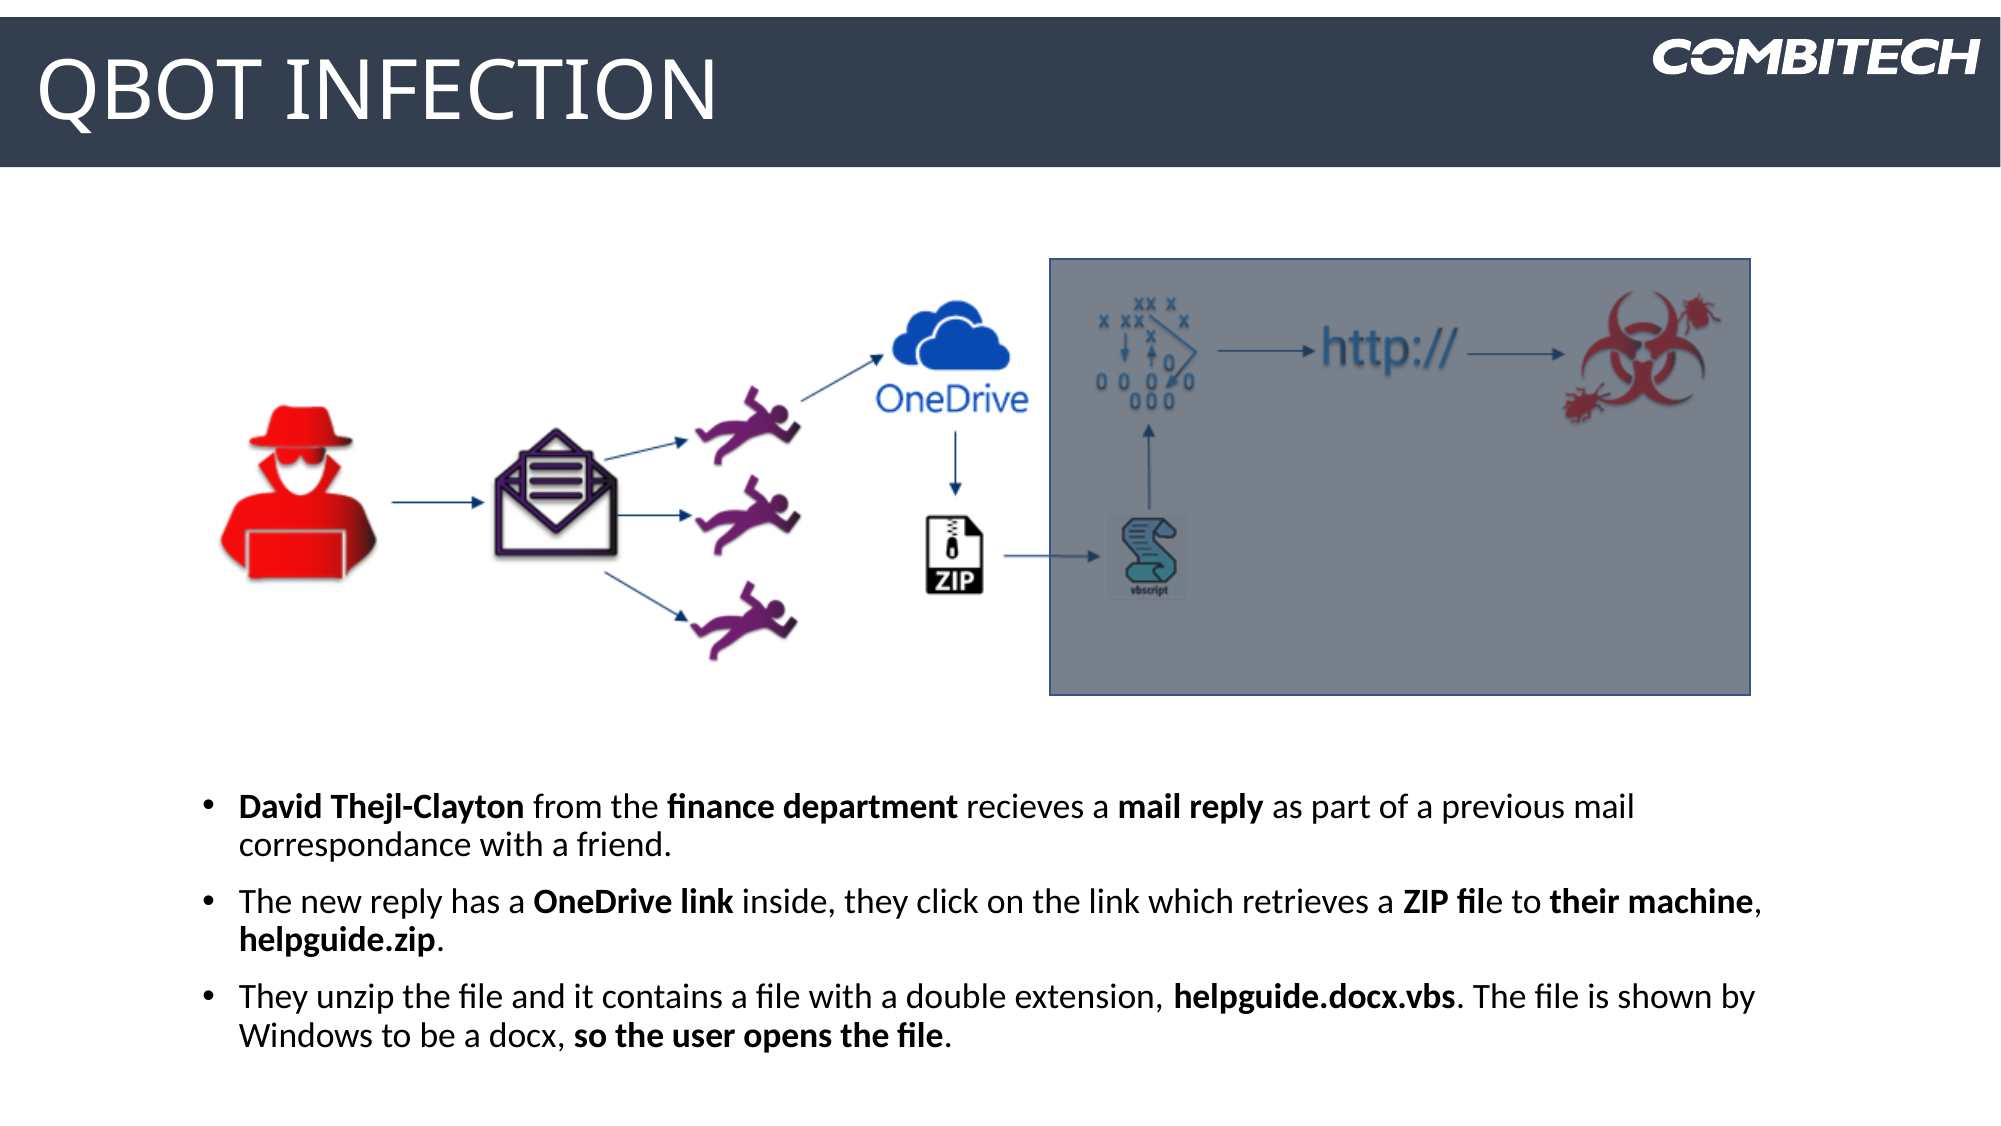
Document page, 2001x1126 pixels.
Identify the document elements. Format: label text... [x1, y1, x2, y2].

list David Thejl-Clayton from the finance department recieves a mail reply as part of a previous mail correspondance with a friend. The new reply has a OneDrive link inside, they click on the link which retrieves a ZIP file to their machine, helpguide.zip. They unzip the file and it contains a file with a double extension, helpguide.docx.vbs. The file is shown by Windows to be a docx, so the user opens the file. [187, 369, 1813, 1065]
picture [187, 273, 1726, 676]
text_box [1049, 258, 1751, 696]
title Qbot Infection [19, 17, 1801, 168]
